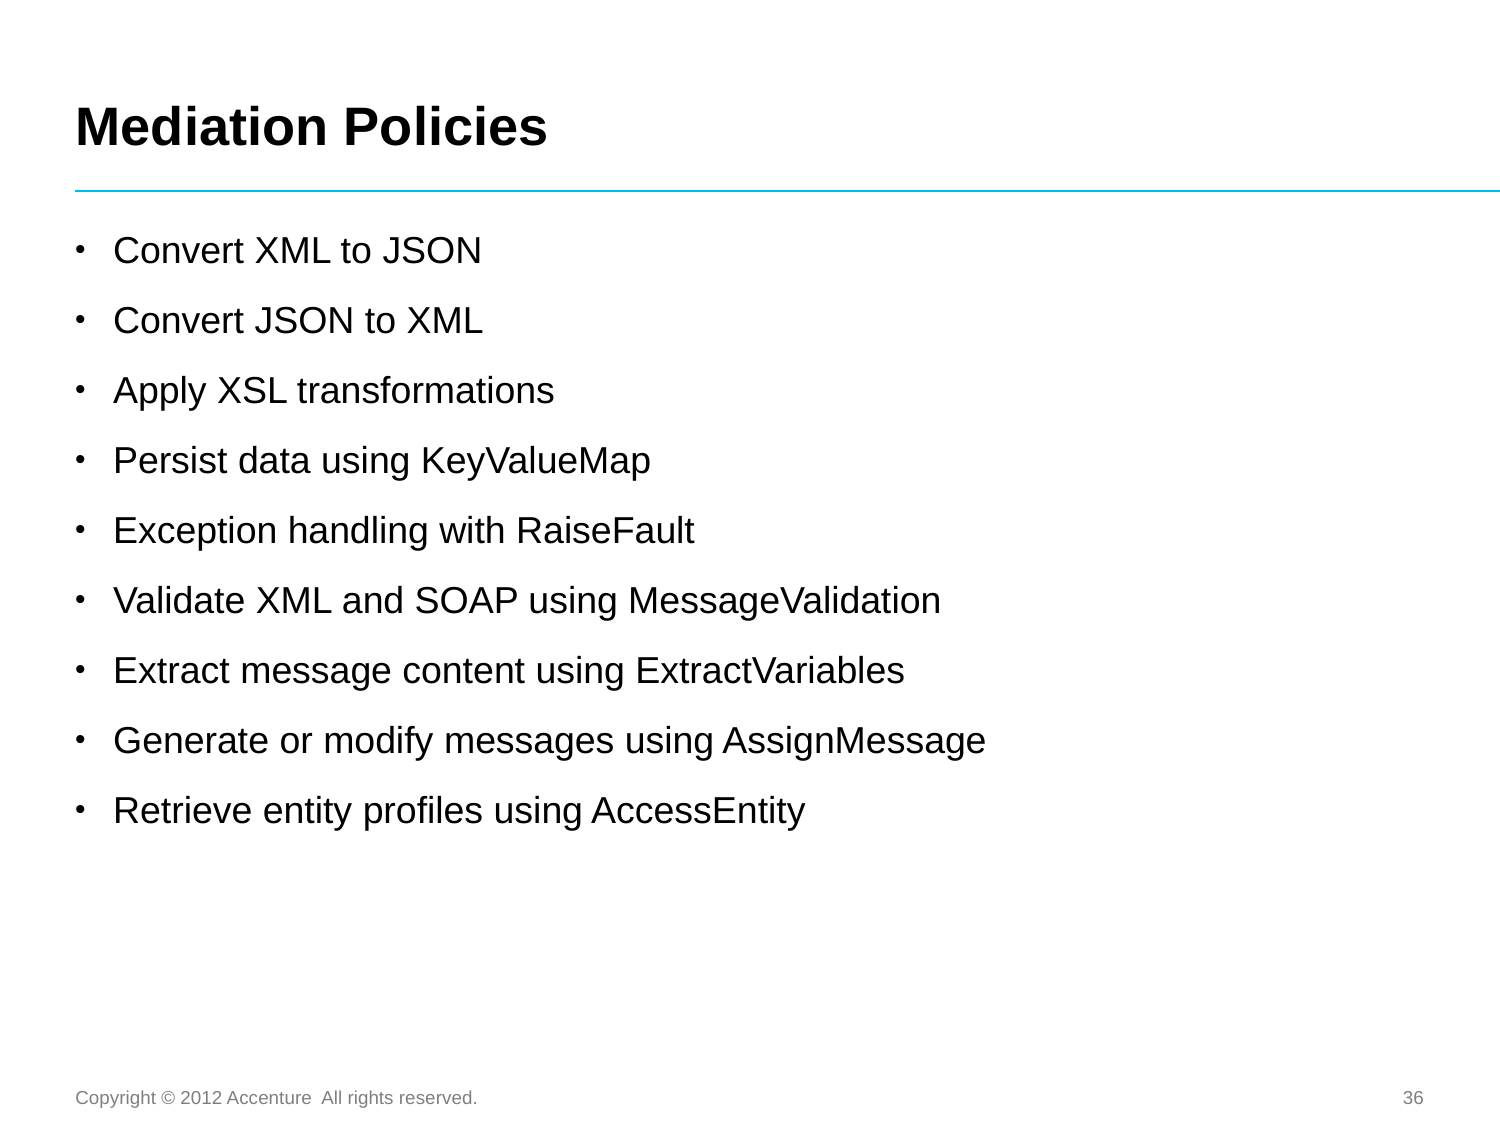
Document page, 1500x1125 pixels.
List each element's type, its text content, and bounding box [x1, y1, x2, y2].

title Mediation Policies [75, 27, 1422, 157]
list Convert XML to JSON Convert JSON to XML Apply XSL transformations Persist data using KeyValueMap Exception handling with RaiseFault Validate XML and SOAP using MessageValidation Extract message content using ExtractVariables Generate or modify messages using AssignMessage Retrieve entity profiles using AccessEntity [75, 226, 1425, 1018]
